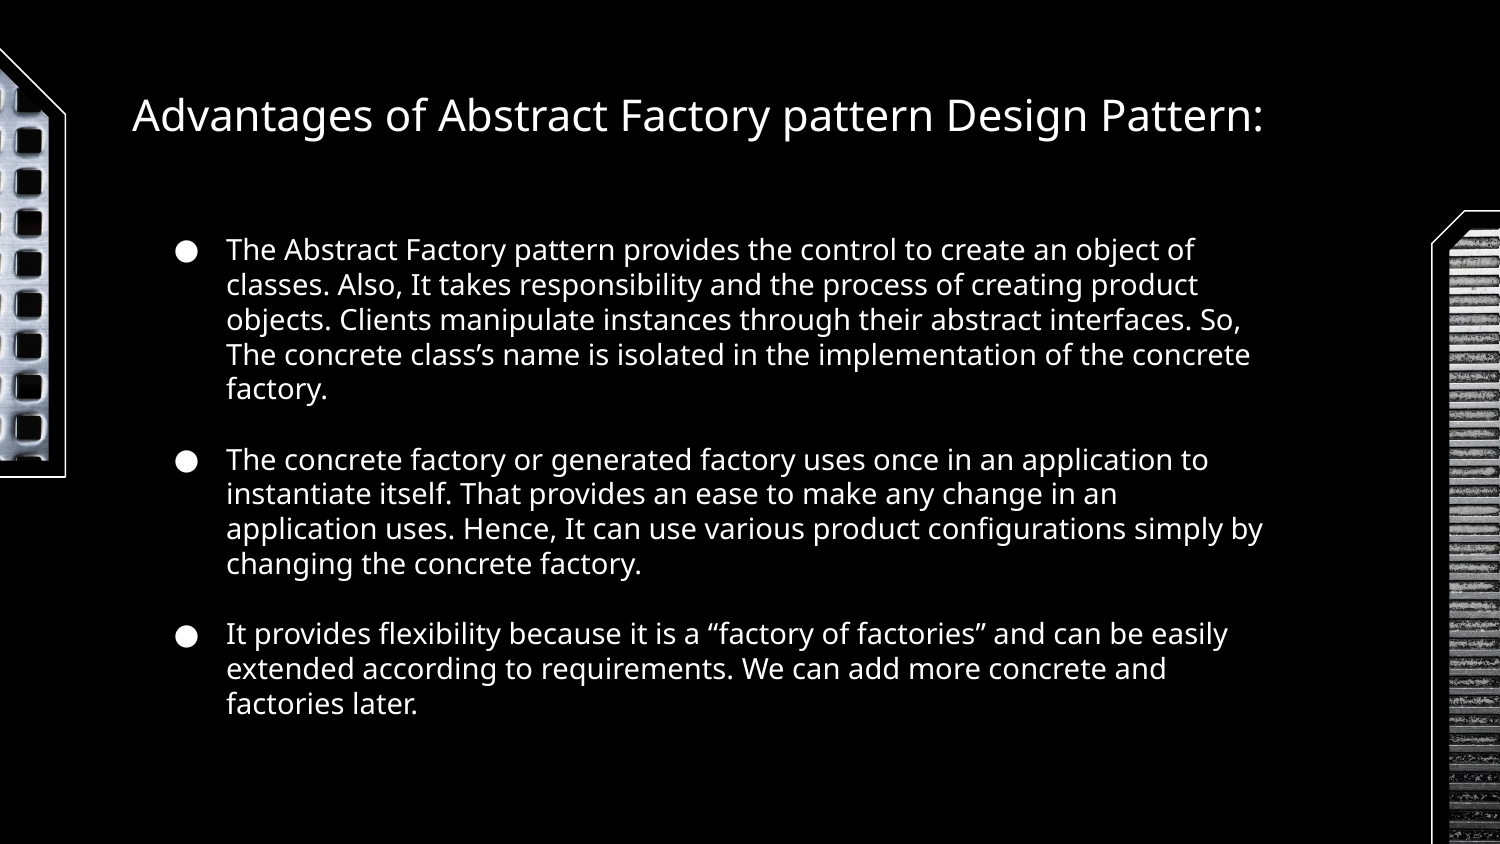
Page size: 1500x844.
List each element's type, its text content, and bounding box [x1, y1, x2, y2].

picture [0, 68, 49, 461]
text_box The Abstract Factory pattern provides the control to create an object of classes. Also, It takes responsibility and the process of creating product objects. Clients manipulate instances through their abstract interfaces. So, The concrete class’s name is isolated in the implementation of the concrete factory. The concrete factory or generated factory uses once in an application to instantiate itself. That provides an ease to make any change in an application uses. Hence, It can use various product configurations simply by changing the concrete factory. It provides flexibility because it is a “factory of factories” and can be easily extended according to requirements. We can add more concrete and factories later. [136, 216, 1291, 806]
picture [1449, 228, 1500, 844]
title Advantages of Abstract Factory pattern Design Pattern: [116, 72, 1383, 167]
